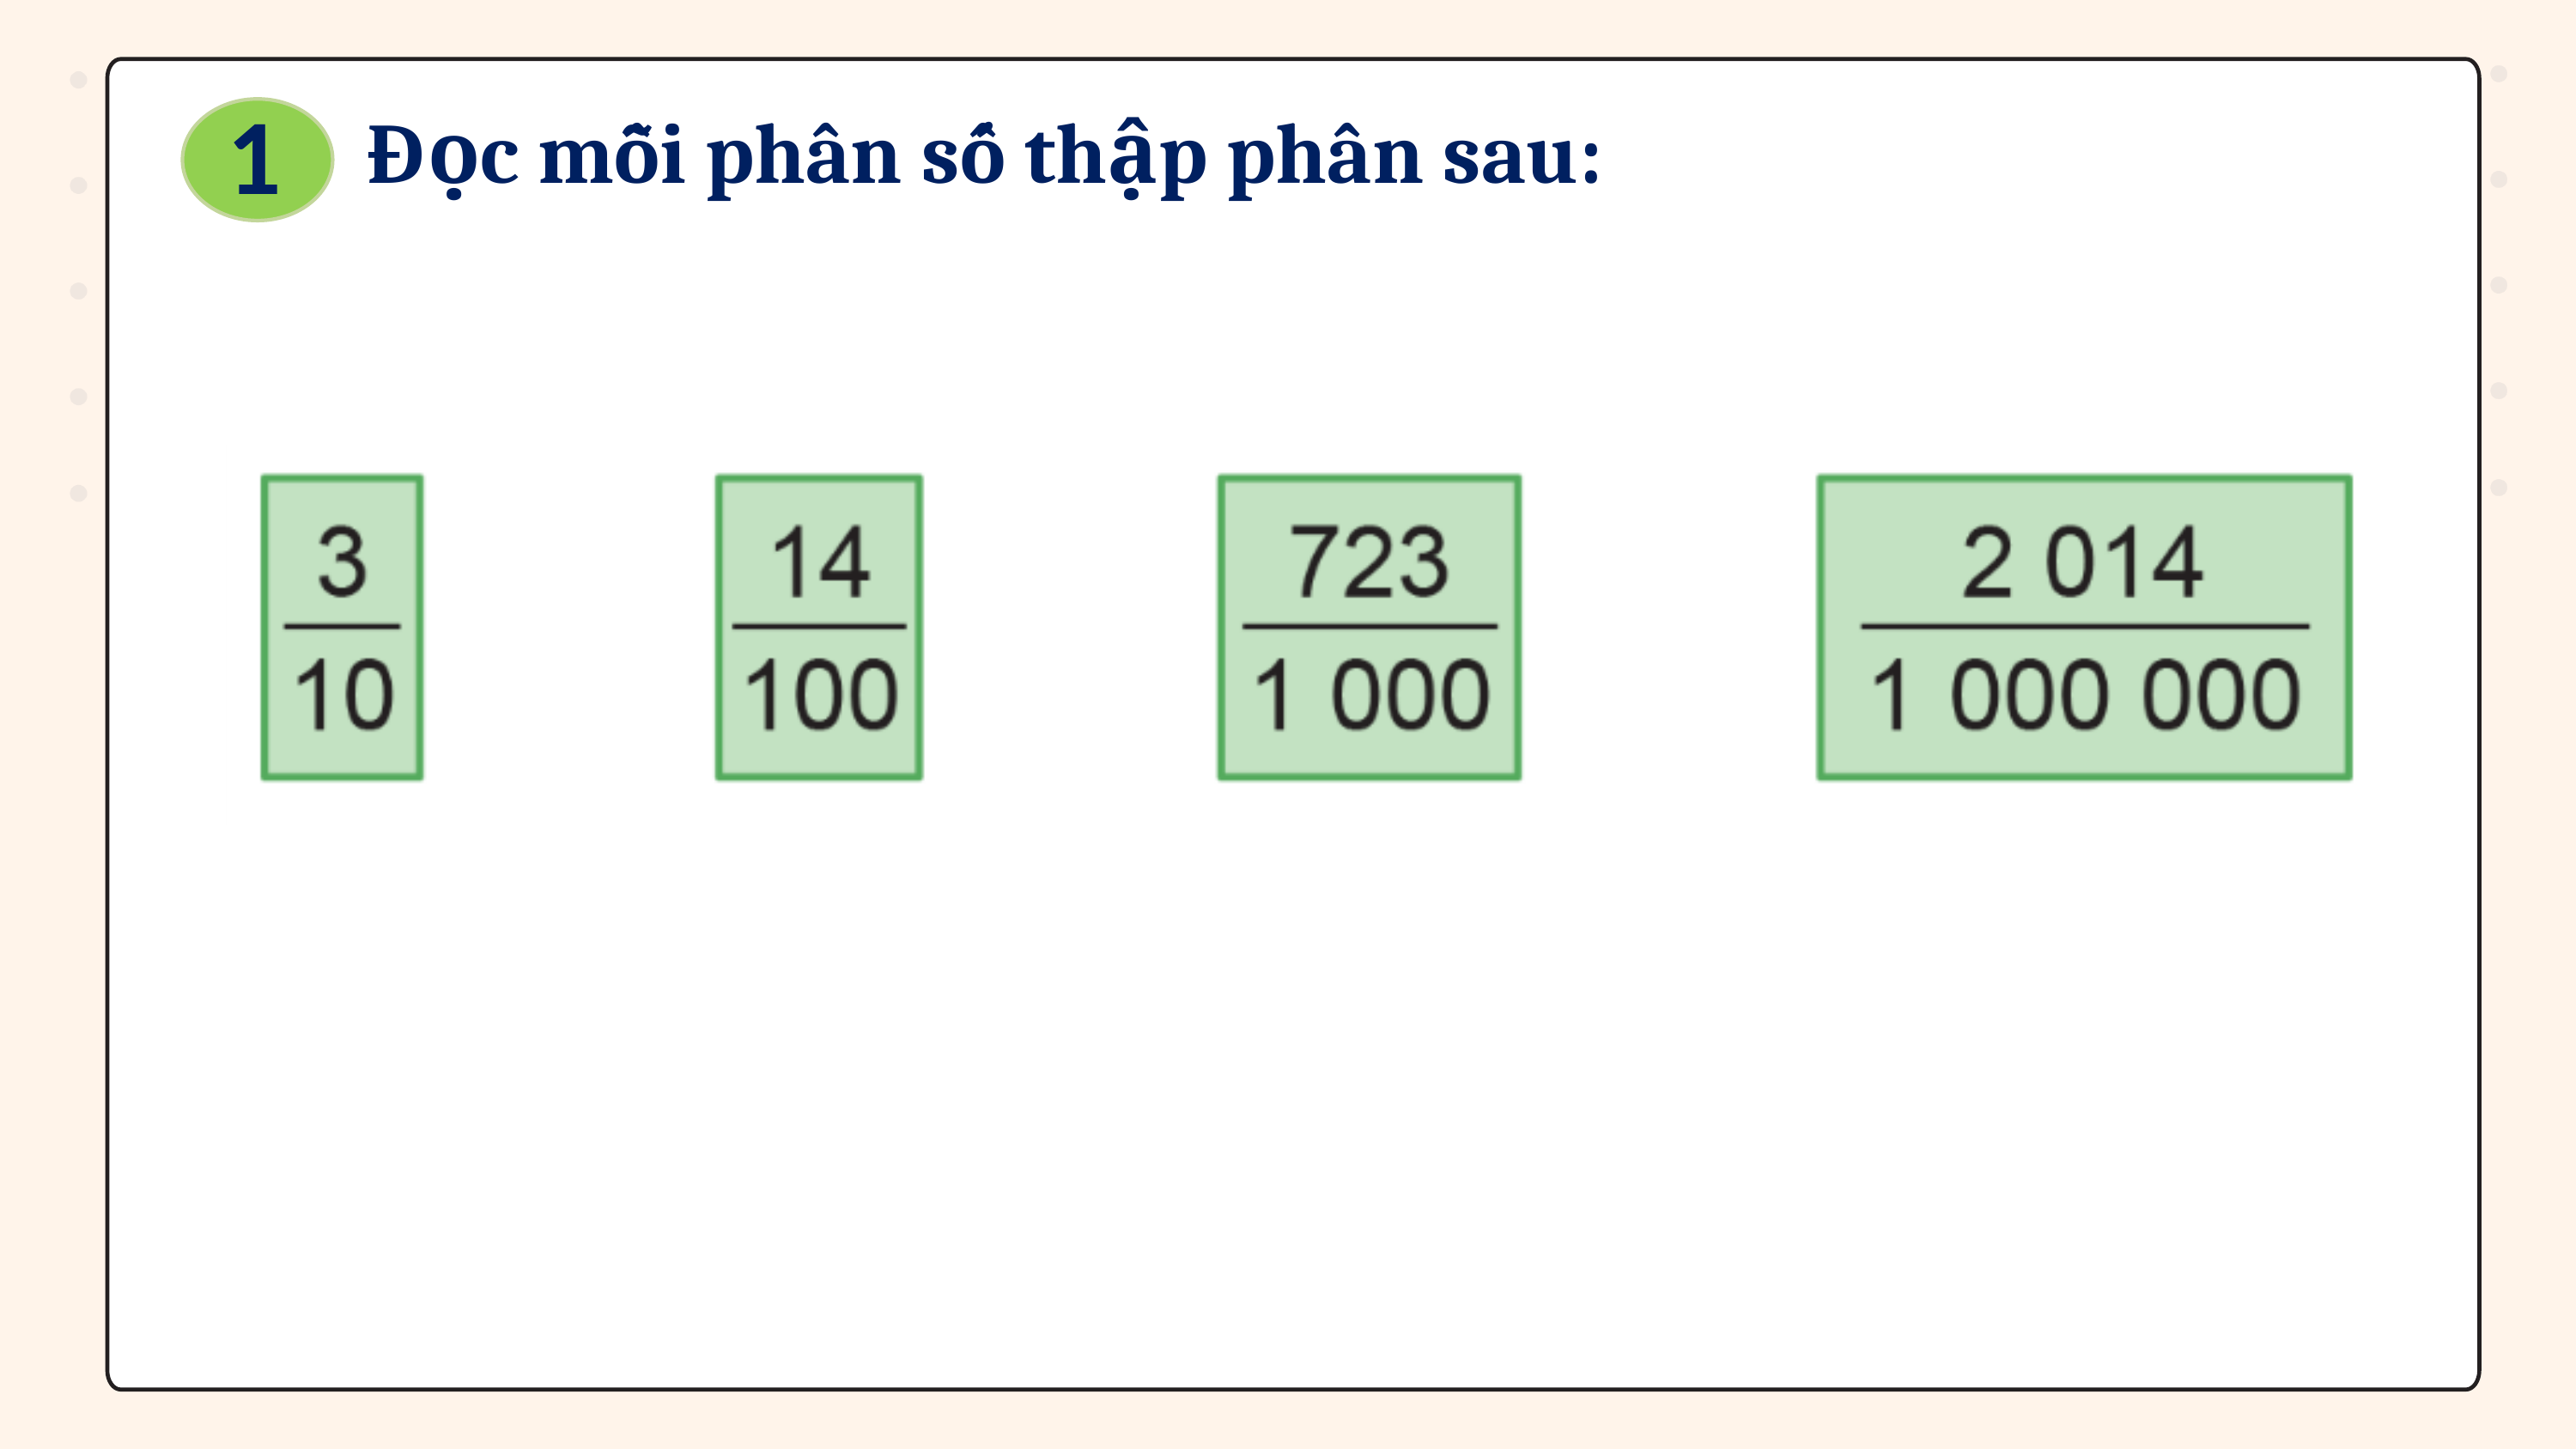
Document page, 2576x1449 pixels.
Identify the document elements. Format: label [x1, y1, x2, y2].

picture [225, 445, 2384, 825]
text_box [0, 0, 2576, 503]
text_box [106, 58, 2480, 1390]
text_box [182, 80, 333, 224]
